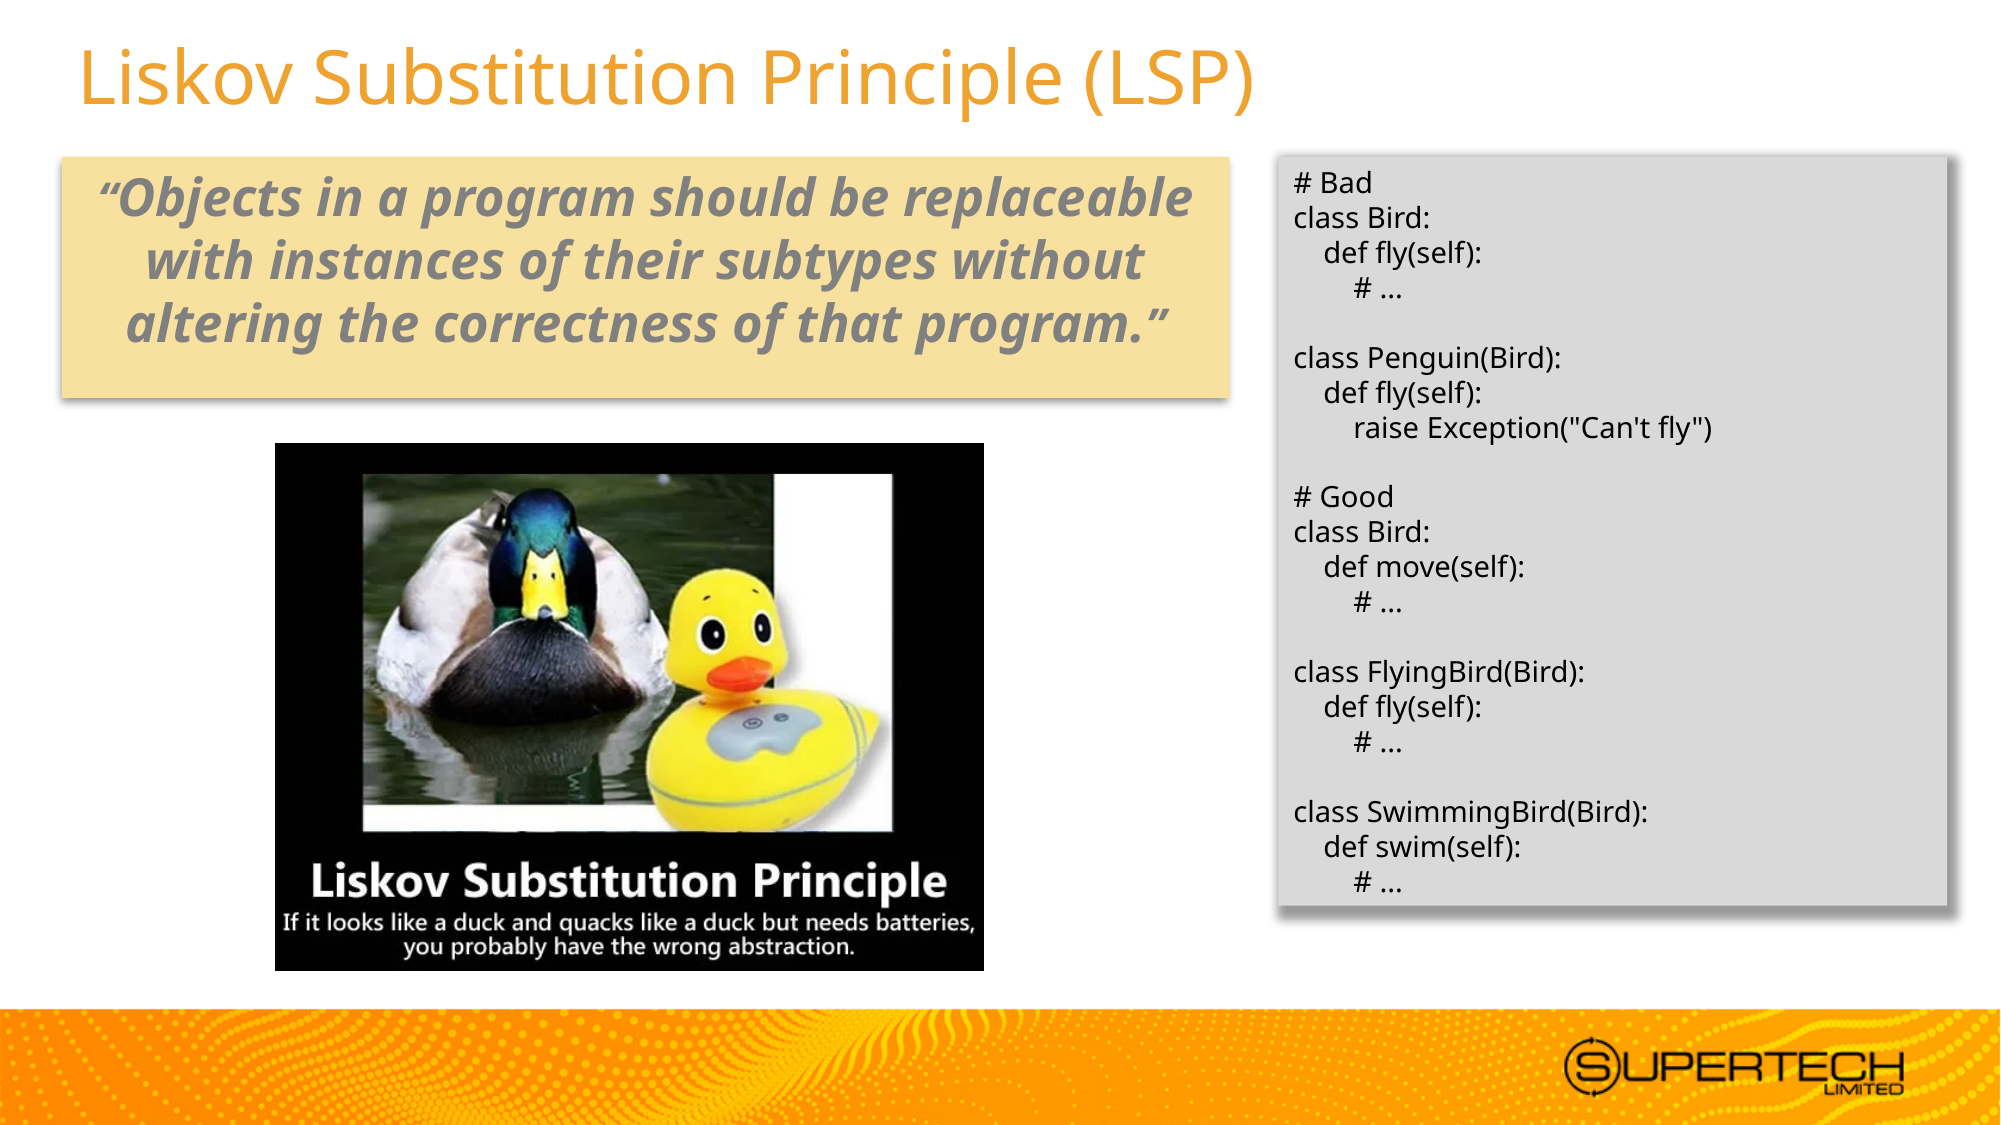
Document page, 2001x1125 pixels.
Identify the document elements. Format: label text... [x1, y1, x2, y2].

picture [0, 0, 2001, 1125]
text_box # Bad class Bird: def fly(self): # ... class Penguin(Bird): def fly(self): raise Exception("Can't fly") # Good class Bird: def move(self): # ... class FlyingBird(Bird): def fly(self): # ... class SwimmingBird(Bird): def swim(self): # ... [1278, 156, 1948, 906]
text_box “Objects in a program should be replaceable with instances of their subtypes without altering the correctness of that program.” [62, 156, 1230, 398]
title Liskov Substitution Principle (LSP) [62, 22, 1948, 139]
